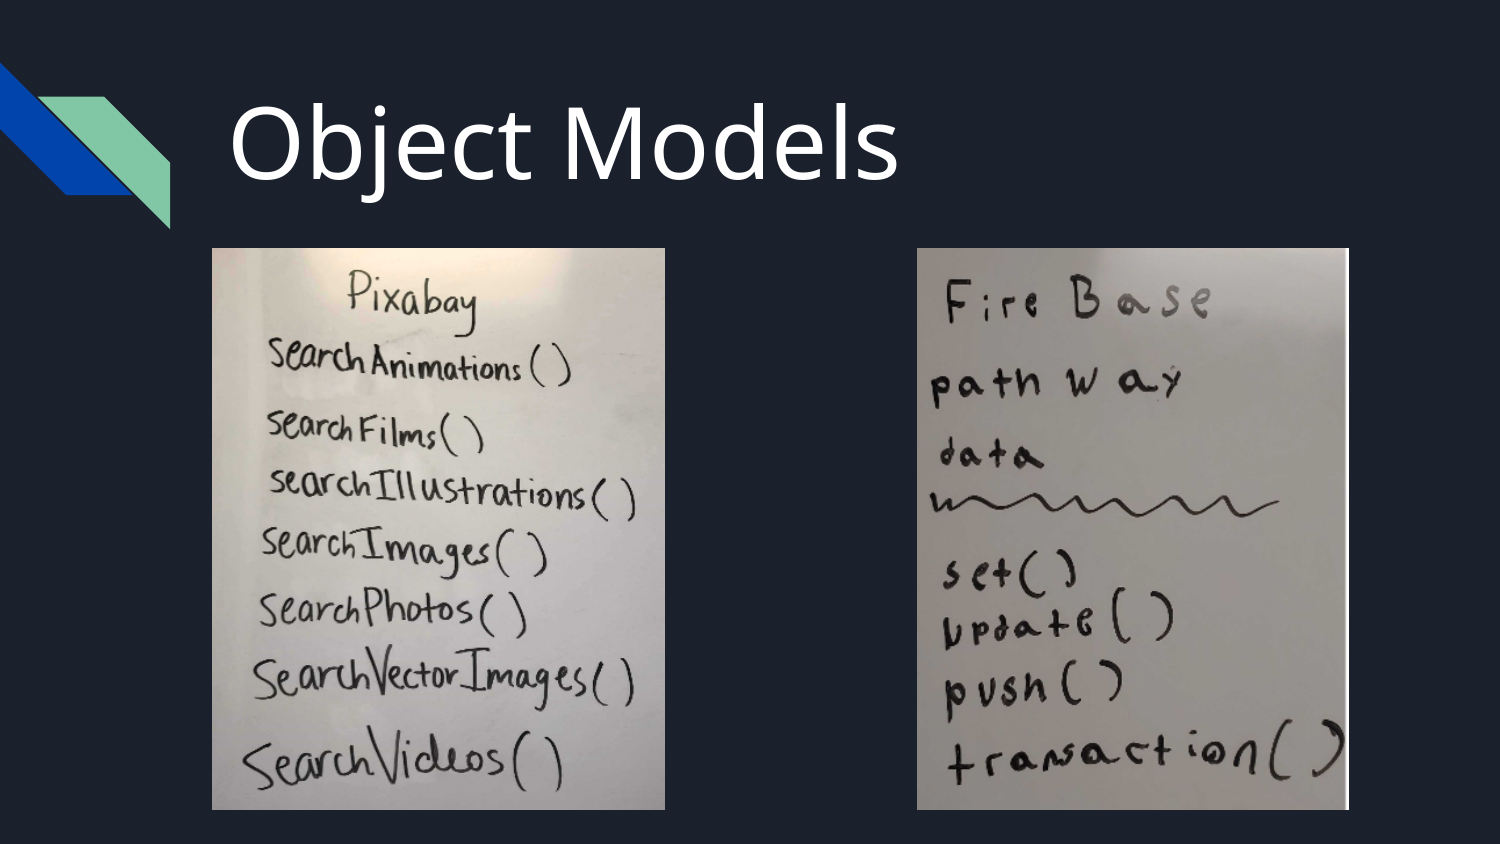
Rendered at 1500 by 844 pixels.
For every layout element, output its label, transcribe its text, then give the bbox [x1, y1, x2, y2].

picture [212, 248, 665, 810]
picture [917, 248, 1349, 810]
title Object Models [212, 64, 1368, 215]
